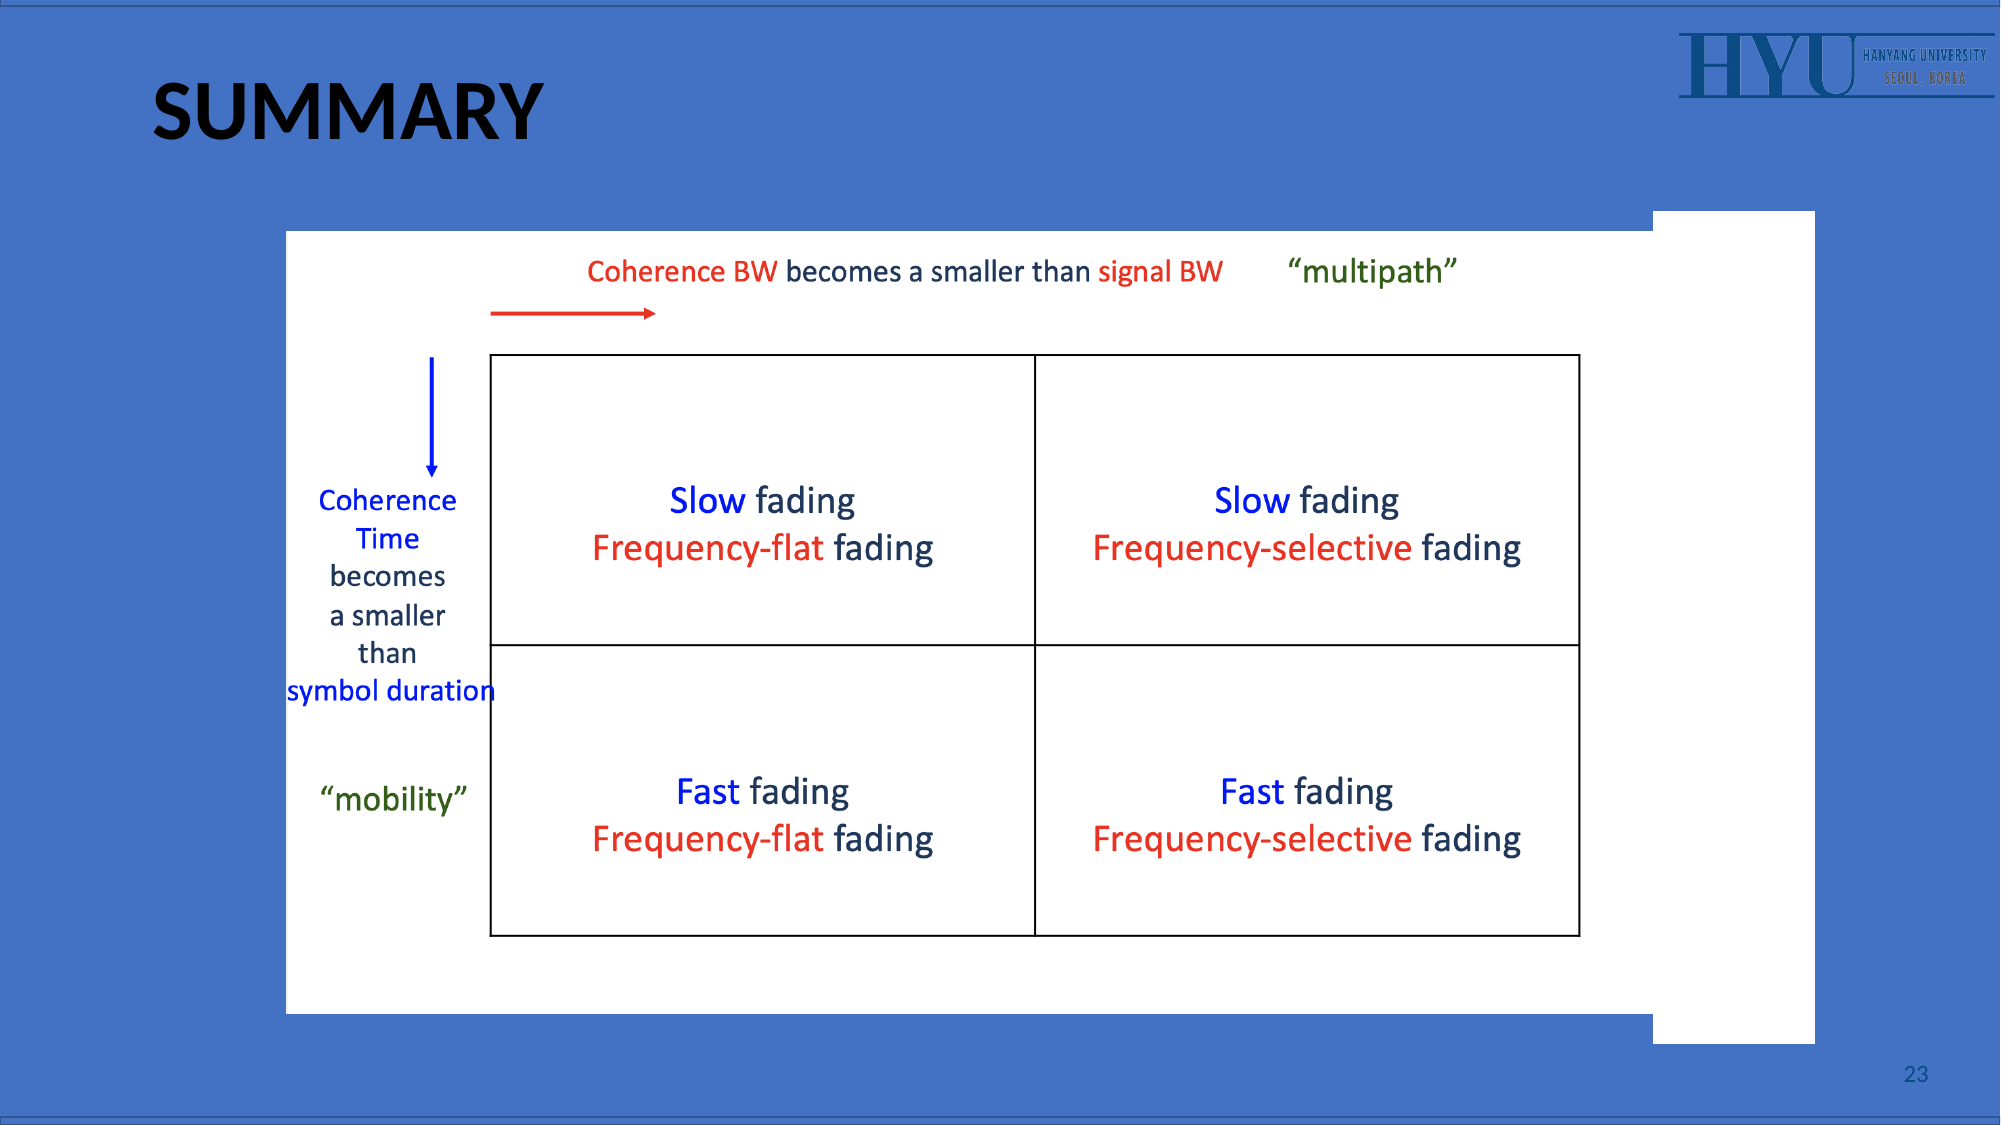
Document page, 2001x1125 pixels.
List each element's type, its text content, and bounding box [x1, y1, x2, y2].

slide_number 23 [1494, 1042, 1944, 1103]
text_box [1653, 211, 1815, 1044]
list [286, 231, 1714, 1014]
picture [1679, 33, 1995, 98]
title Summary [137, 57, 1863, 167]
